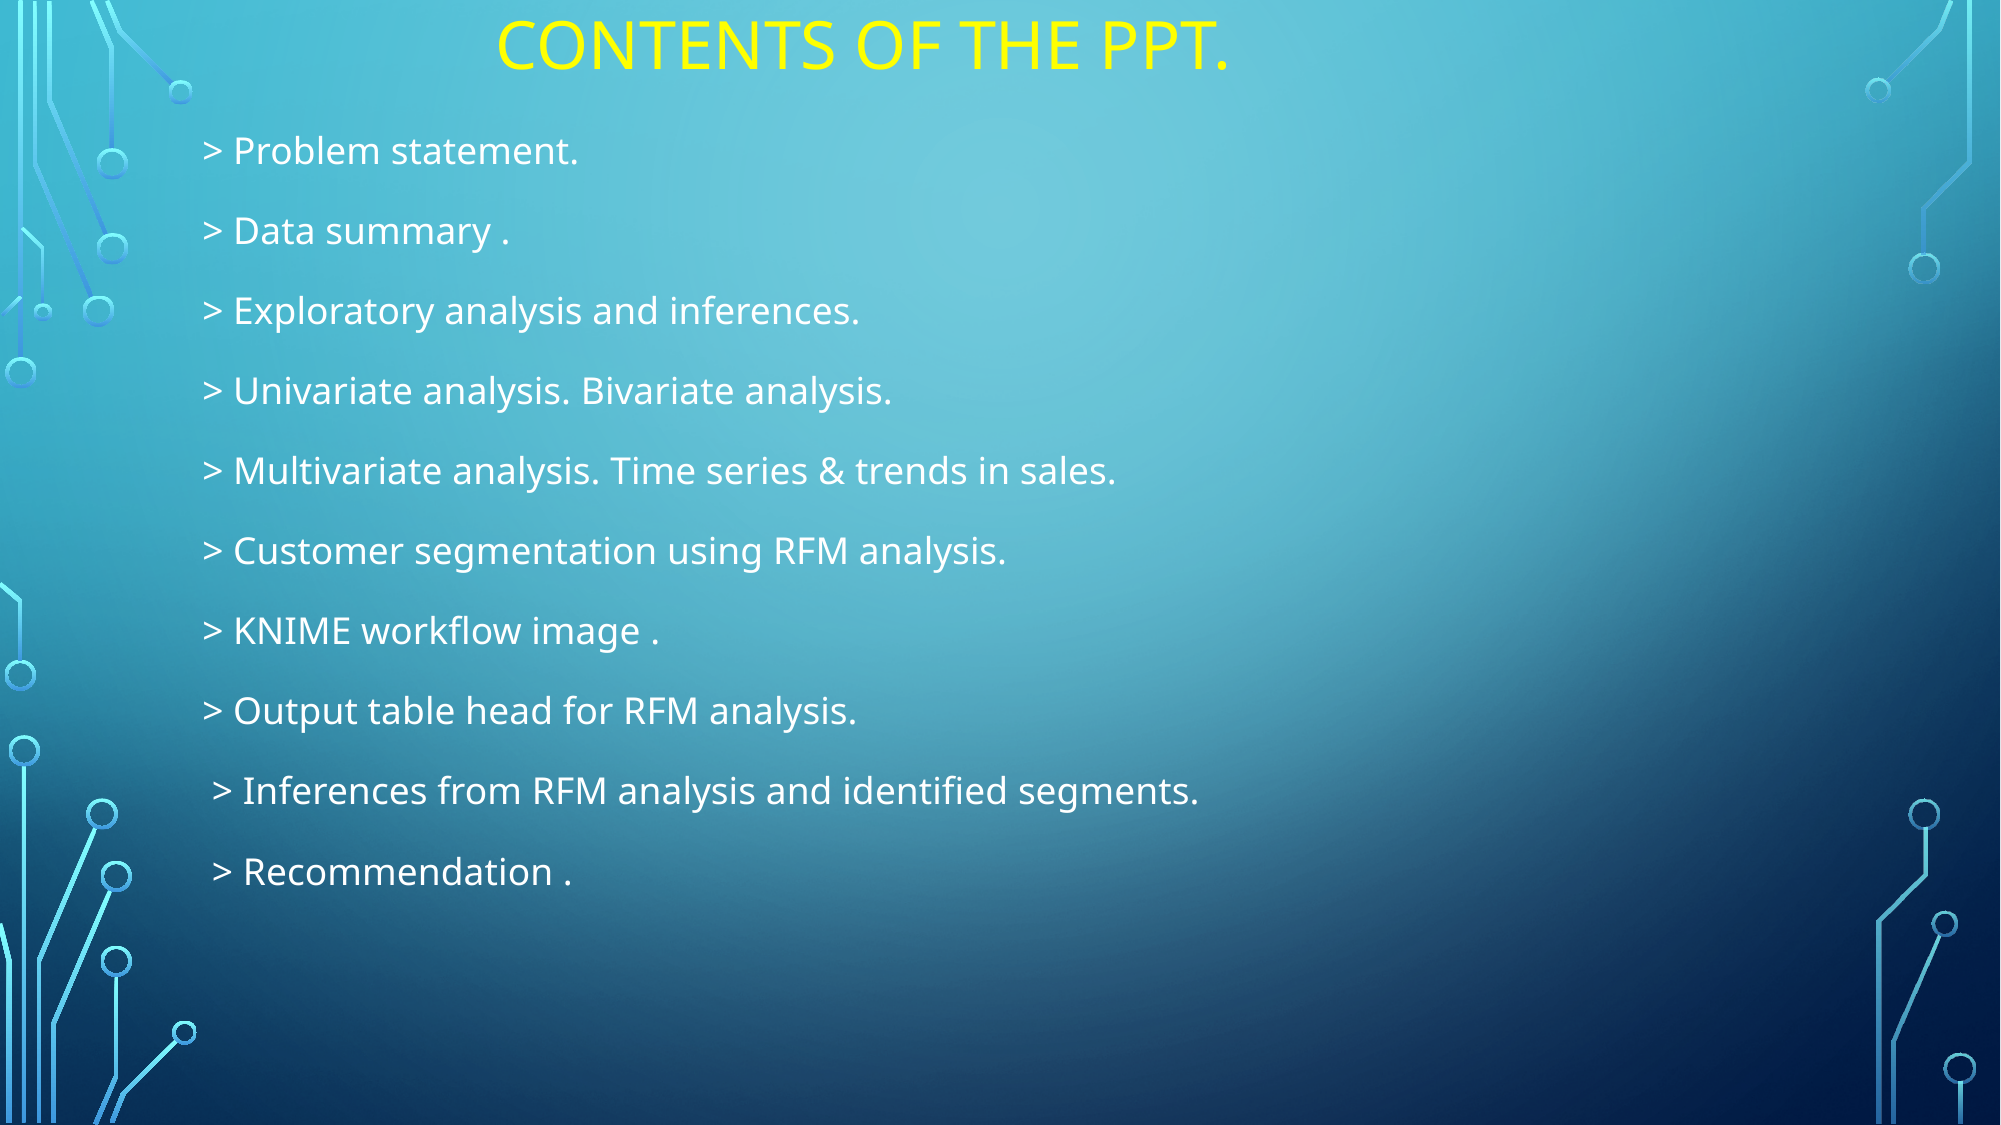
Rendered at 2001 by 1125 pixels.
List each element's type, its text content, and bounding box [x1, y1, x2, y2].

title Contents of the ppt. > Problem statement. > Data summary . > Exploratory analysis and inferences. > Univariate analysis. Bivariate analysis. > Multivariate analysis. Time series & trends in sales. > Customer segmentation using RFM analysis. > KNIME workflow image . > Output table head for RFM analysis. > Inferences from RFM analysis and identified segments. > Recommendation . [187, 0, 1813, 1058]
